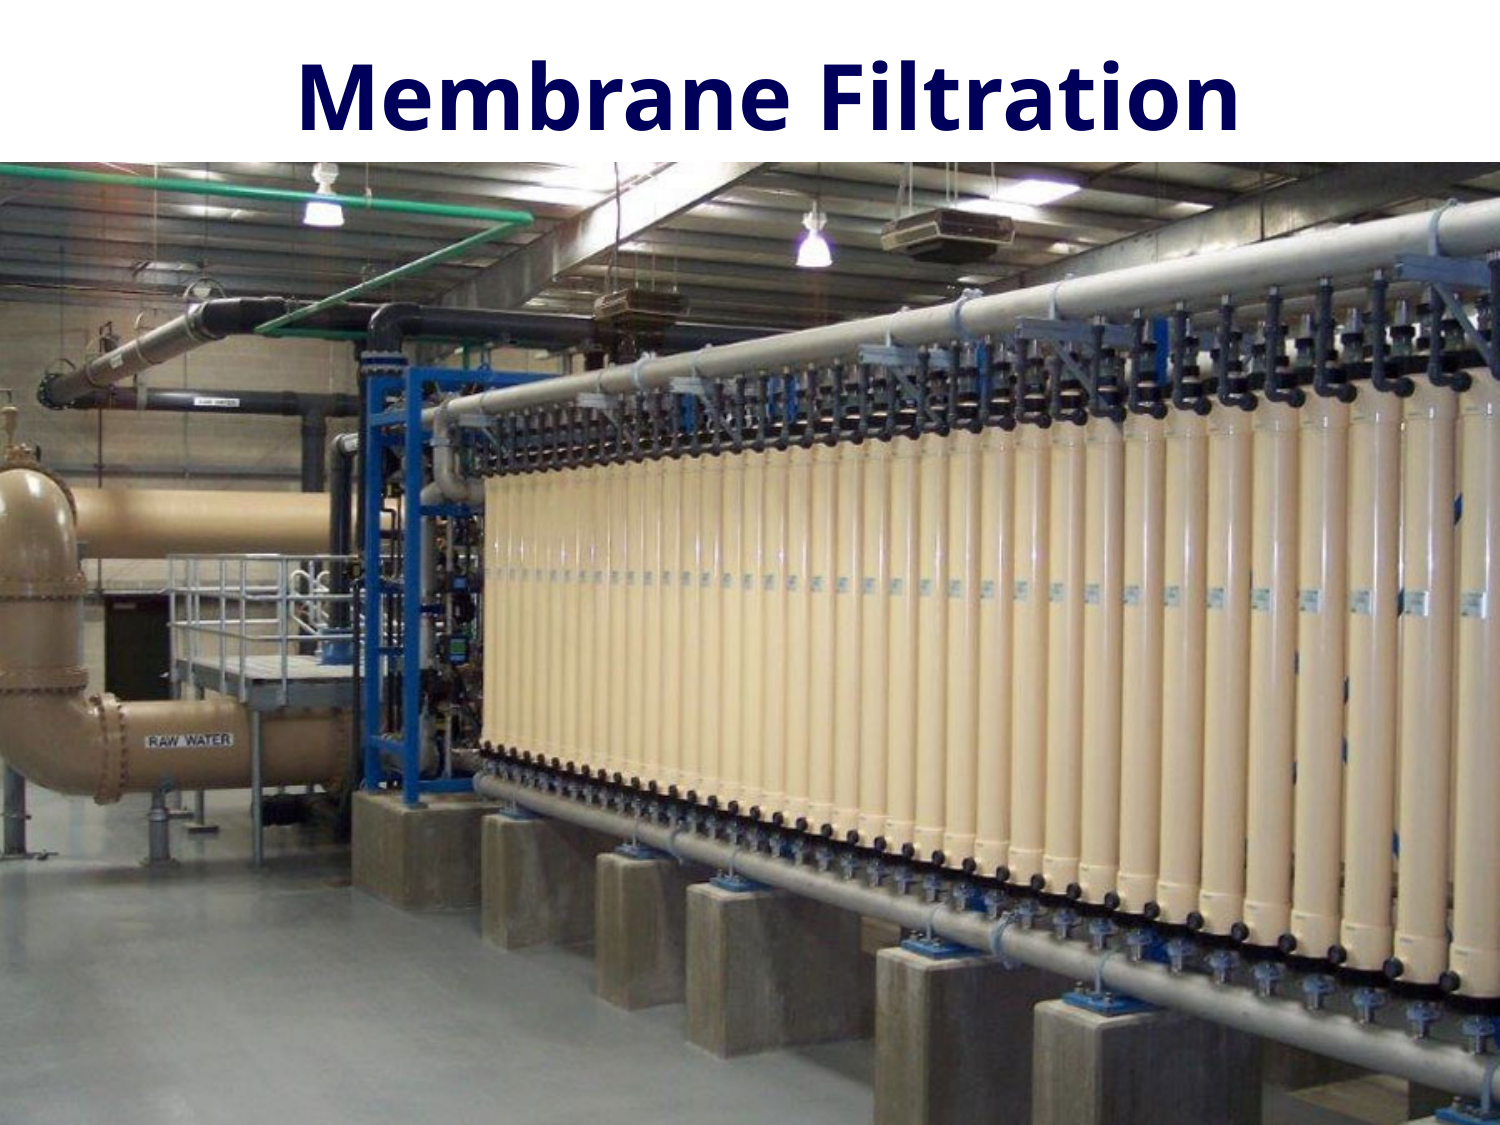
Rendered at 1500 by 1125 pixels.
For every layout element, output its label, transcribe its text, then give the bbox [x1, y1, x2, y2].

picture [0, 162, 1500, 1125]
title Membrane Filtration [75, 37, 1463, 150]
